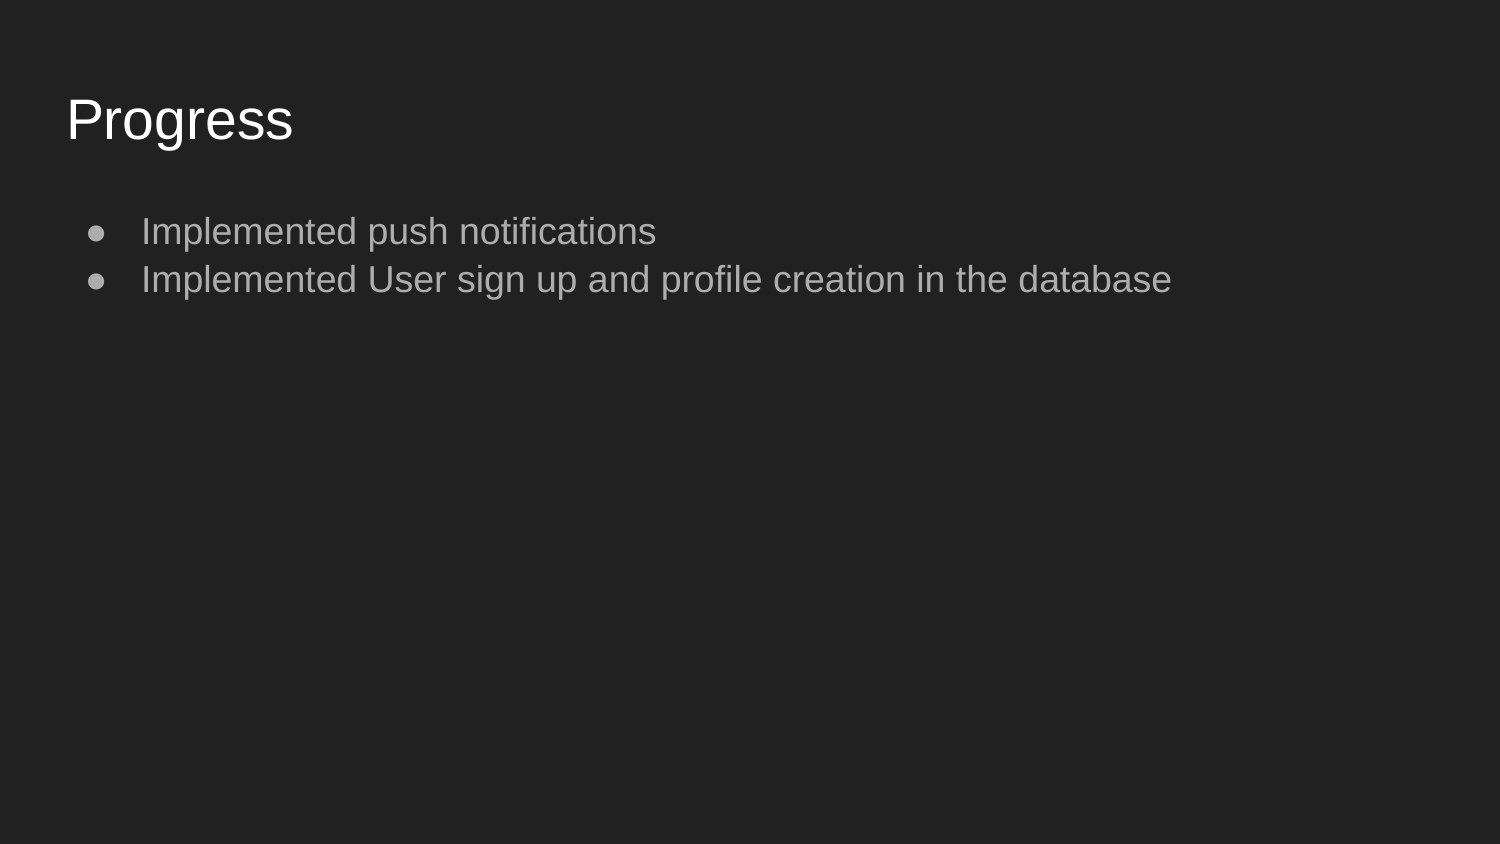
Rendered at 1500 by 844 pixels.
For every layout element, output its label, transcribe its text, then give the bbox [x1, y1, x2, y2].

title Progress [51, 72, 1449, 167]
list Implemented push notifications Implemented User sign up and profile creation in the database [51, 189, 1449, 750]
